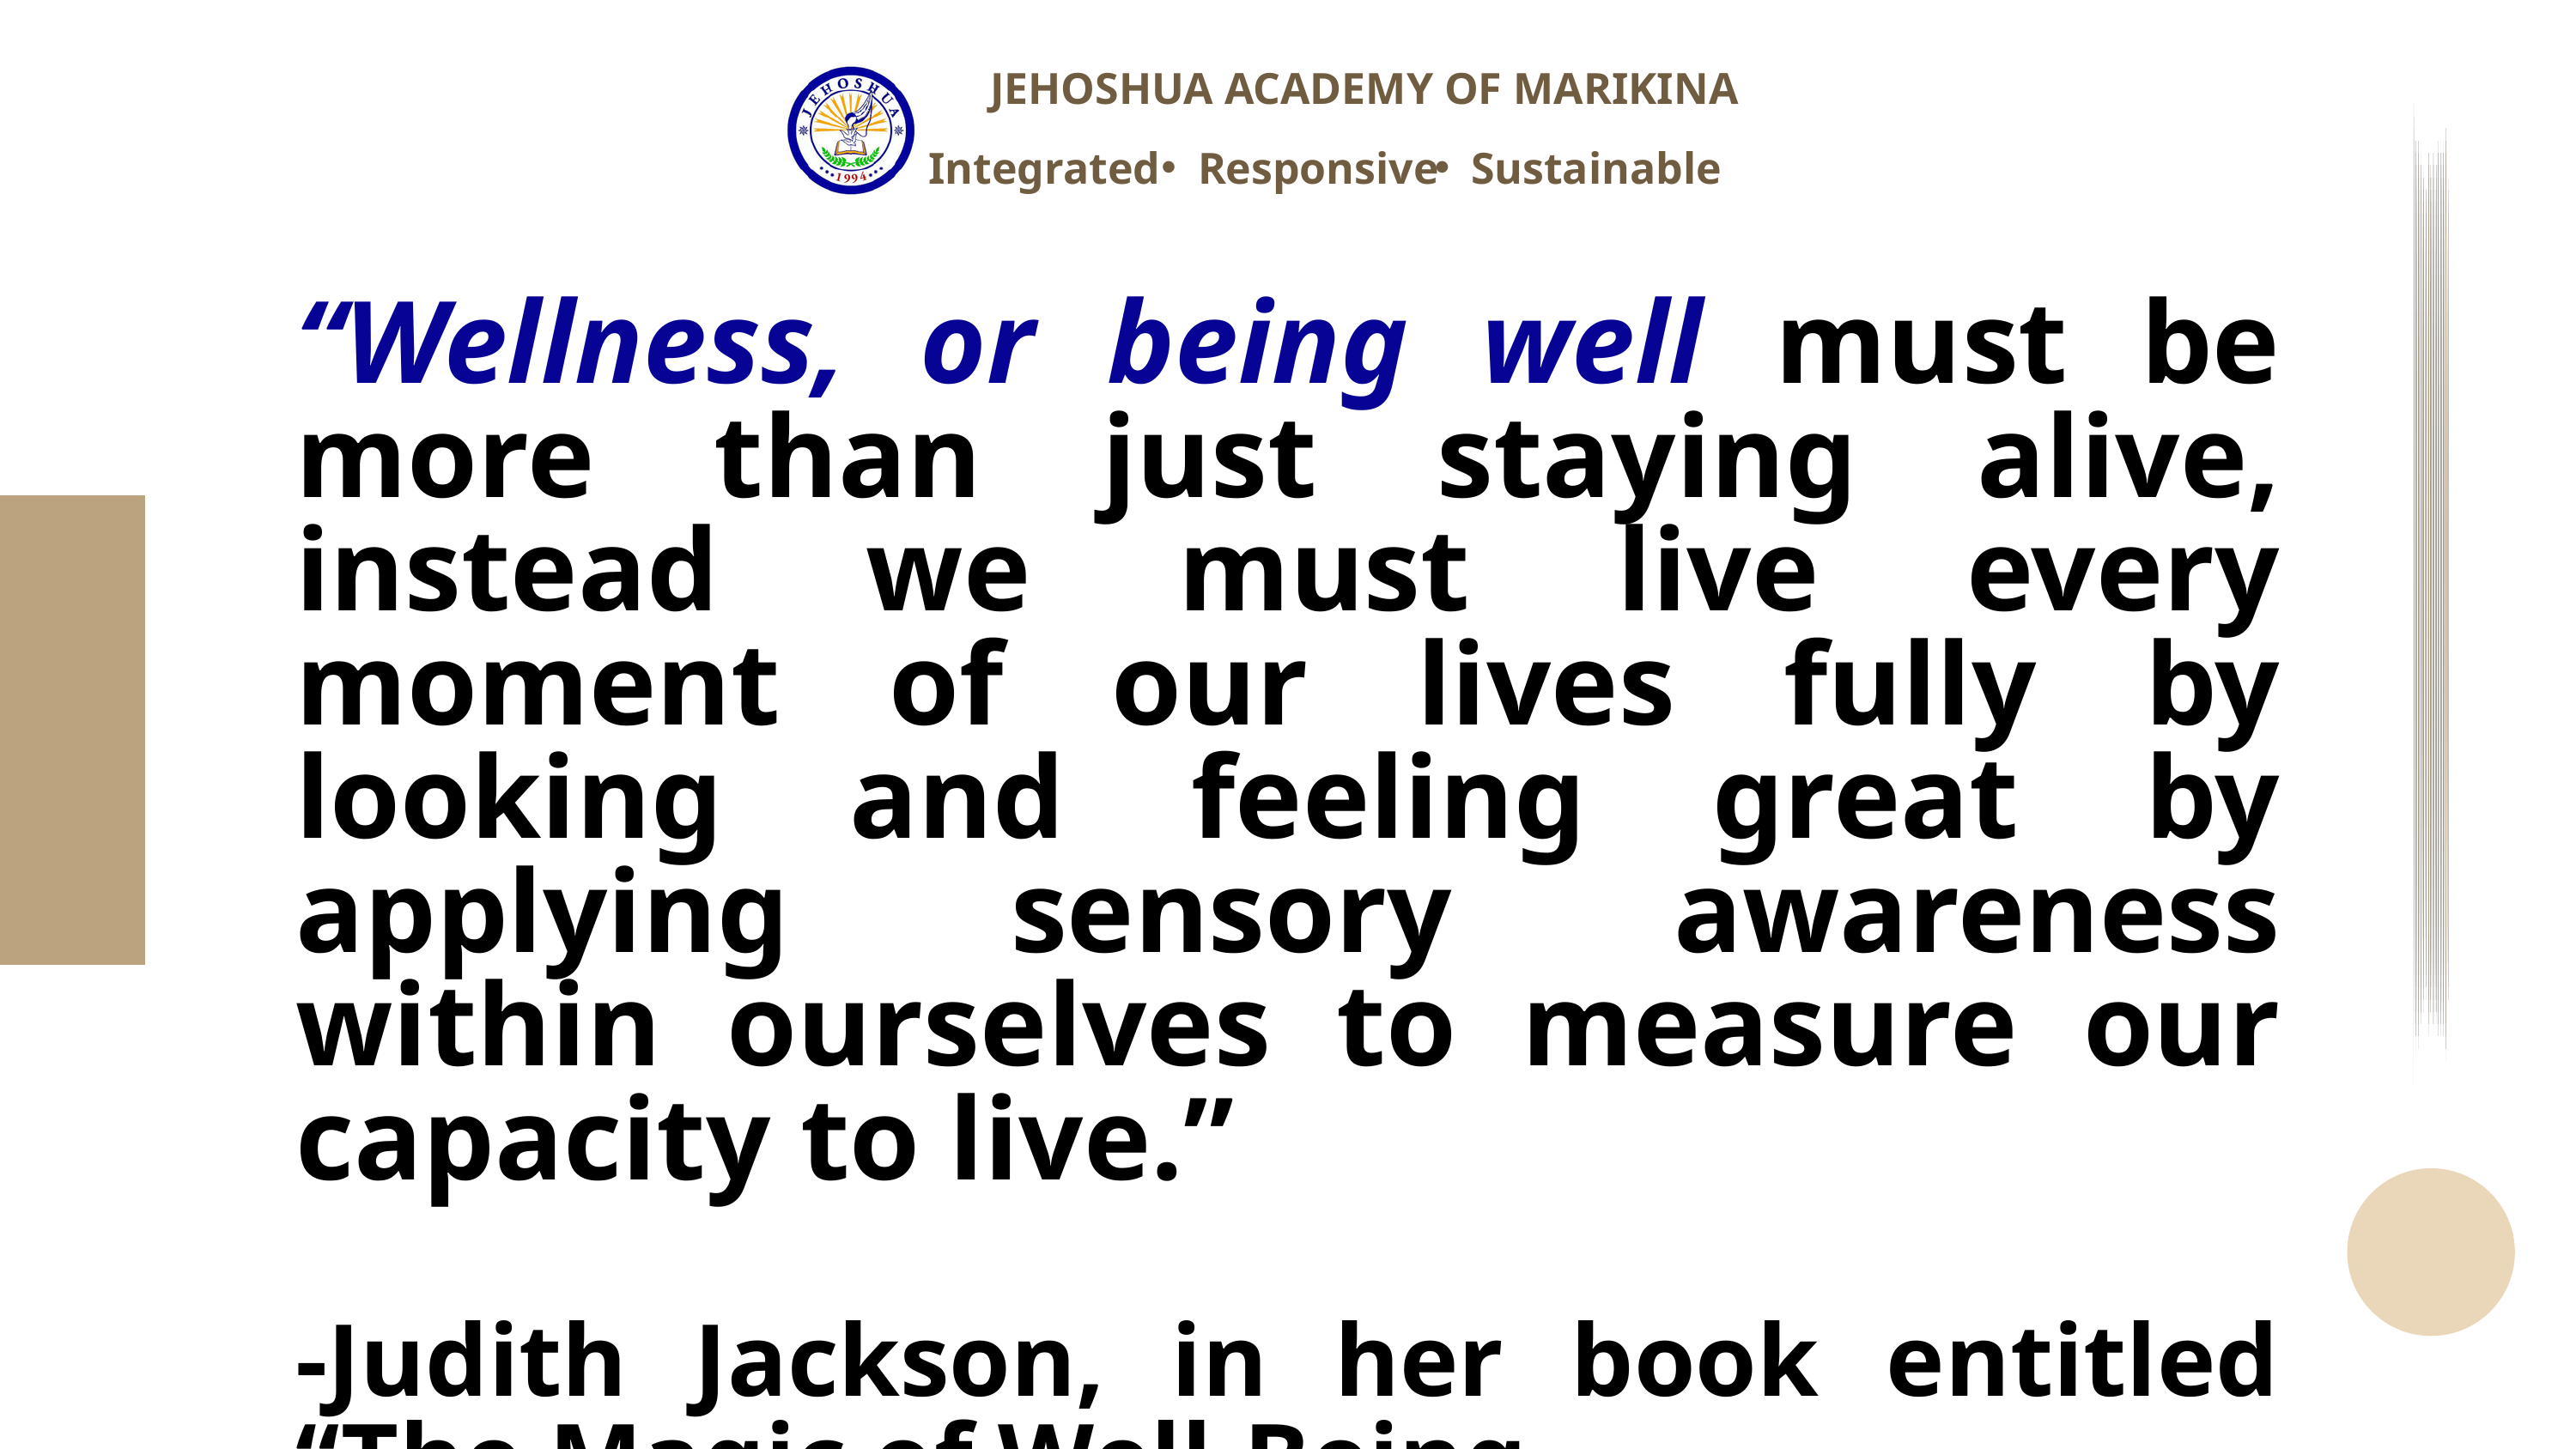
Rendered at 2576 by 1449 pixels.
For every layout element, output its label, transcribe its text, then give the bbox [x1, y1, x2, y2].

text_box Sustainable [1398, 132, 1787, 193]
text_box Integrated [928, 132, 1125, 193]
text_box “Wellness, or being well must be more than just staying alive, instead we must live every moment of our lives fully by looking and feeling great by applying sensory awareness within ourselves to measure our capacity to live.” -Judith Jackson, in her book entitled “The Magic of Well-Being [295, 292, 2281, 1449]
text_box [2347, 1167, 2516, 1337]
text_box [0, 494, 145, 966]
text_box JEHOSHUA ACADEMY OF MARIKINA [990, 52, 2471, 113]
text_box Responsive [1125, 132, 1398, 193]
text_box [2413, 113, 2449, 1123]
text_box [786, 64, 917, 196]
